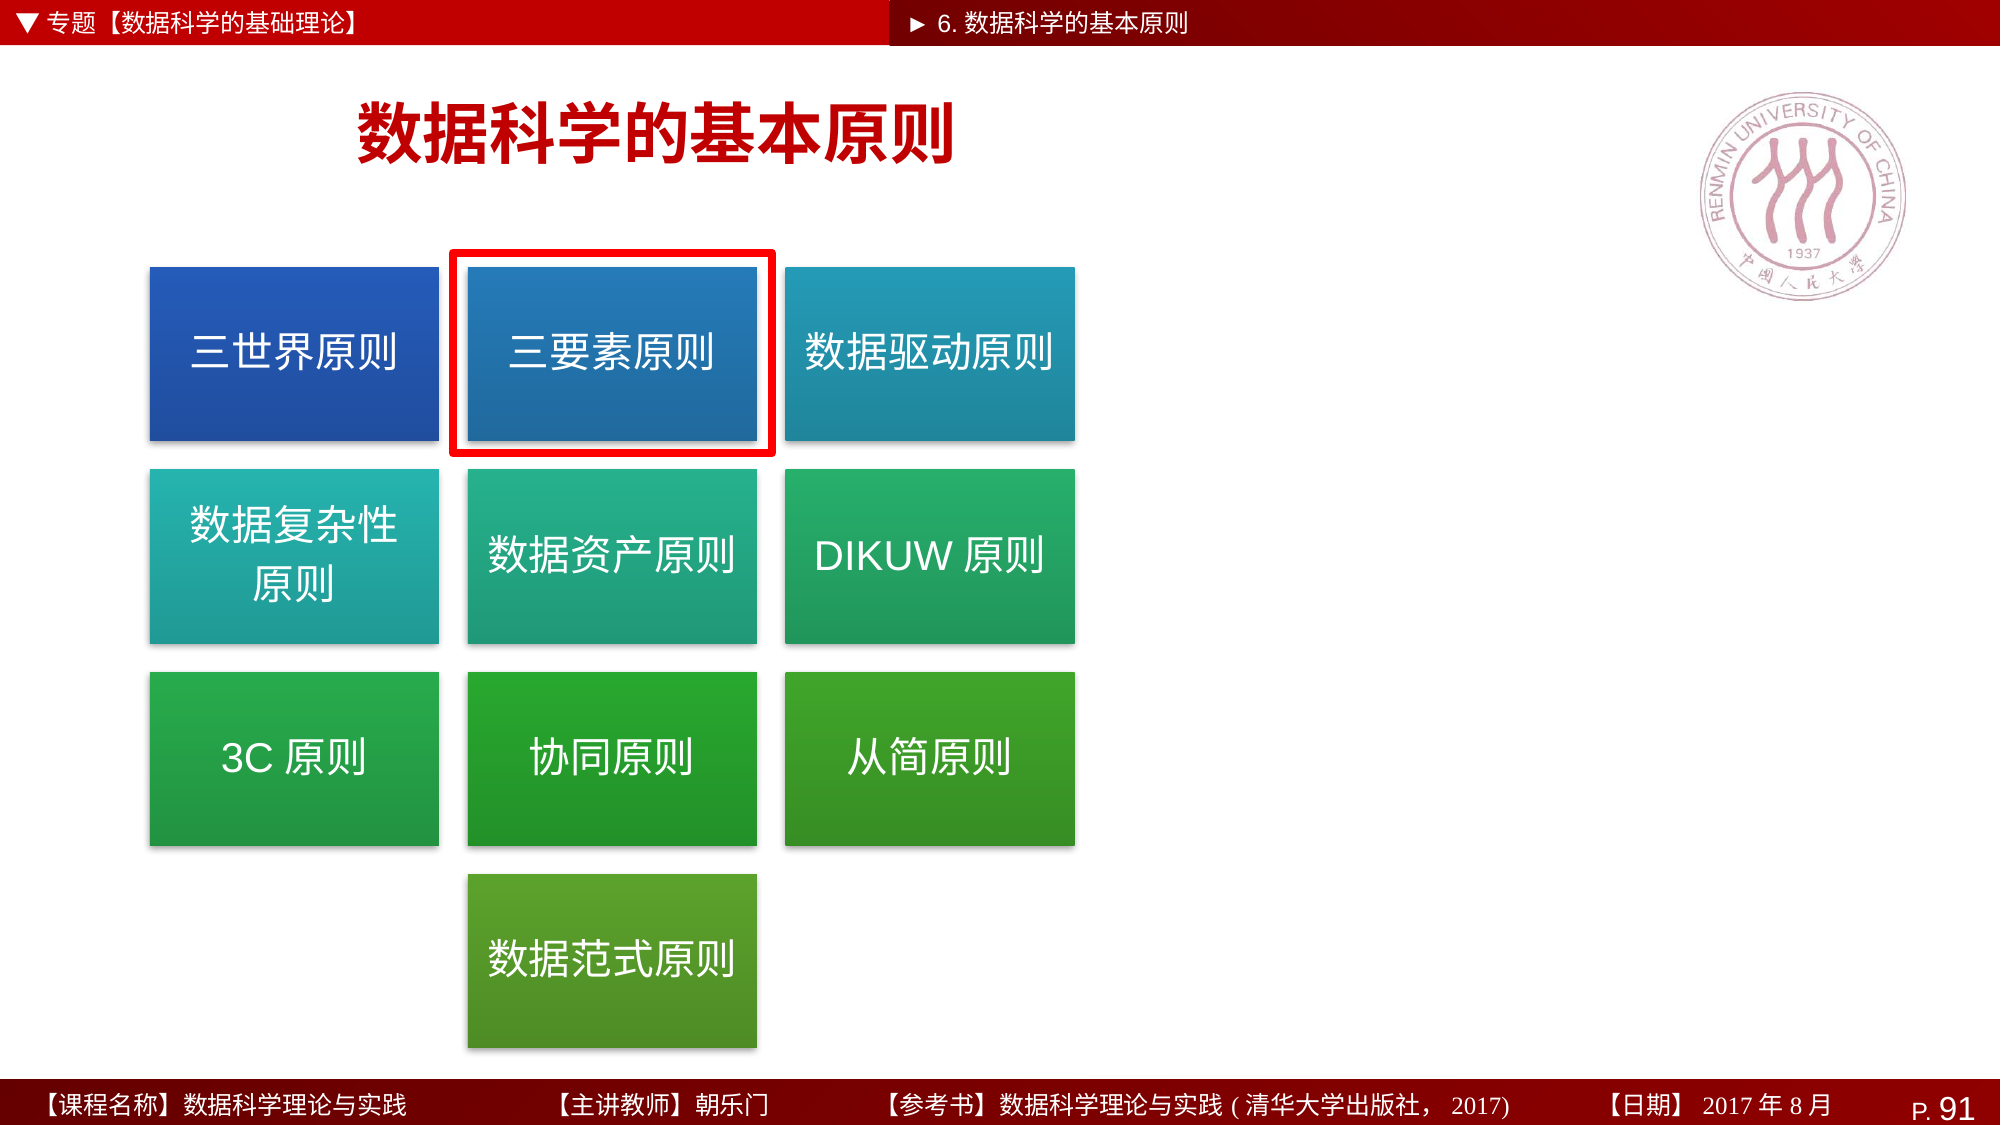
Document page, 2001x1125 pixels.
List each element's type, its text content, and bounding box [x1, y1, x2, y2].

list ► 6.数据科学的基本原则 [890, 0, 1249, 43]
picture [1696, 89, 1910, 304]
list ▼专题【数据科学的基础理论】 [0, 0, 725, 43]
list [54, 267, 1170, 1049]
title 数据科学的基本原则 [64, 64, 1249, 200]
text_box [449, 249, 776, 265]
